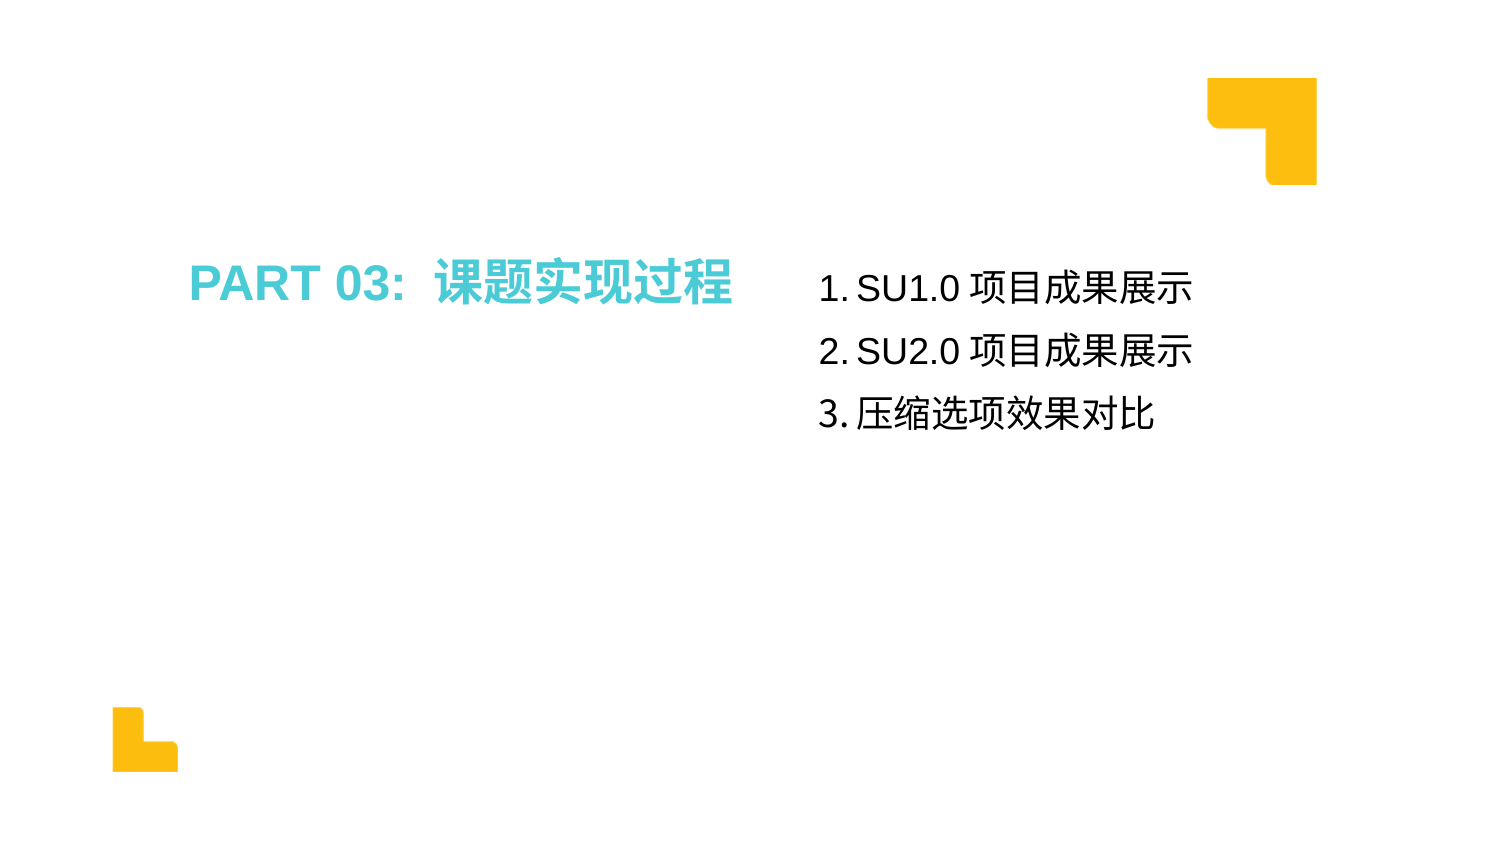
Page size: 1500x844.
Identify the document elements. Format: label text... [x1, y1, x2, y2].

picture [113, 708, 177, 771]
picture [1207, 78, 1317, 185]
list SU1.0项目成果展示 SU2.0项目成果展示 压缩选项效果对比 [803, 238, 1440, 589]
list PART 03: 课题实现过程 [173, 254, 803, 377]
